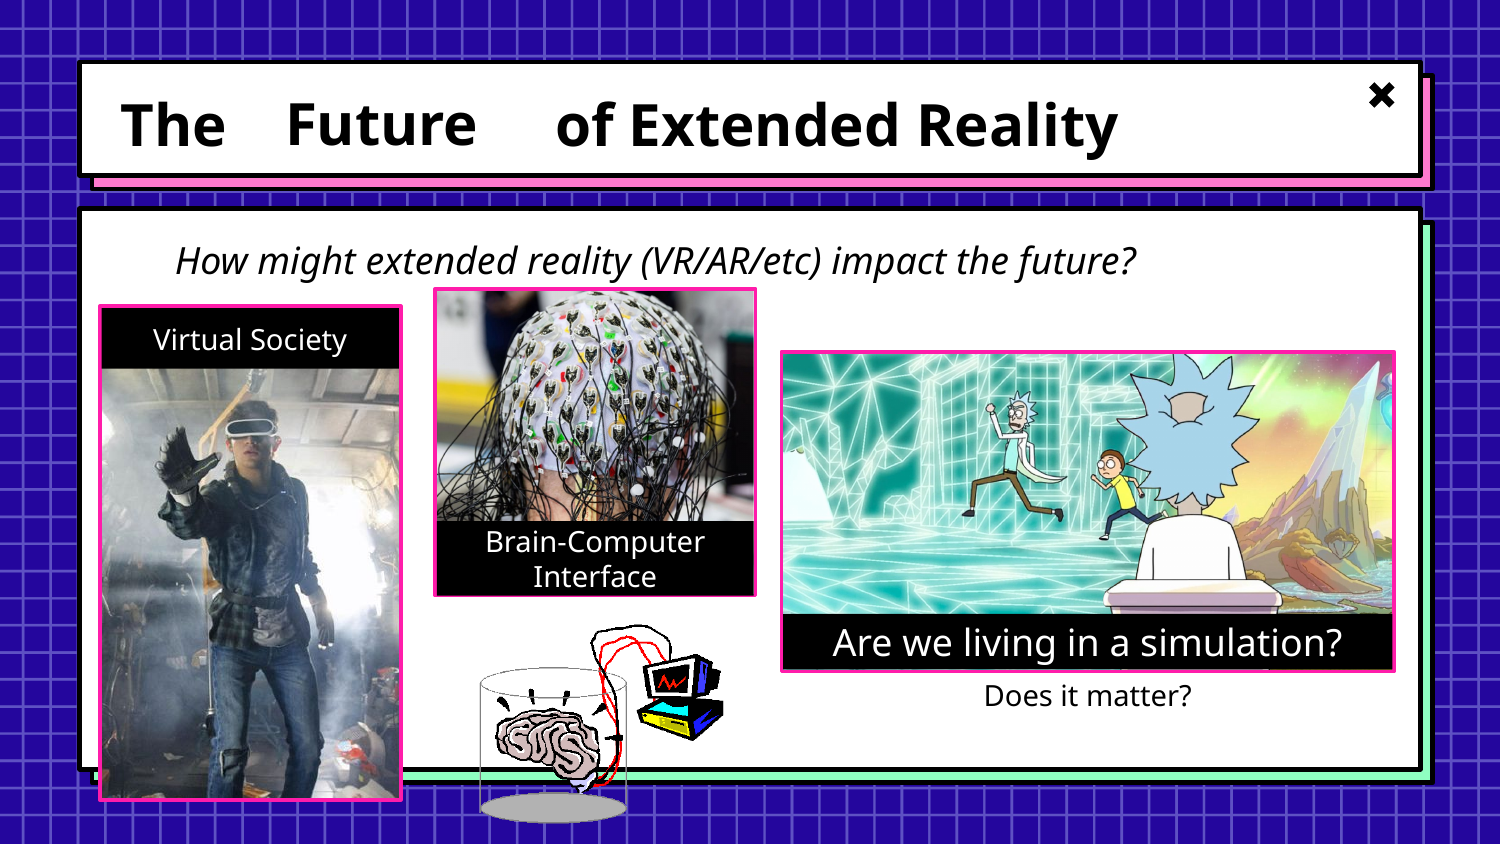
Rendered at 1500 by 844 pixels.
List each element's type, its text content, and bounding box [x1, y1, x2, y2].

text_box of Extended Reality [540, 72, 1337, 167]
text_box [782, 353, 1393, 670]
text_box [436, 290, 754, 596]
text_box Future [270, 79, 558, 165]
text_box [101, 307, 400, 799]
picture [0, 0, 1500, 844]
title The [105, 72, 288, 167]
text_box Does it matter? [783, 676, 1393, 720]
text_box How might extended reality (VR/AR/etc) impact the future? [160, 229, 1153, 290]
